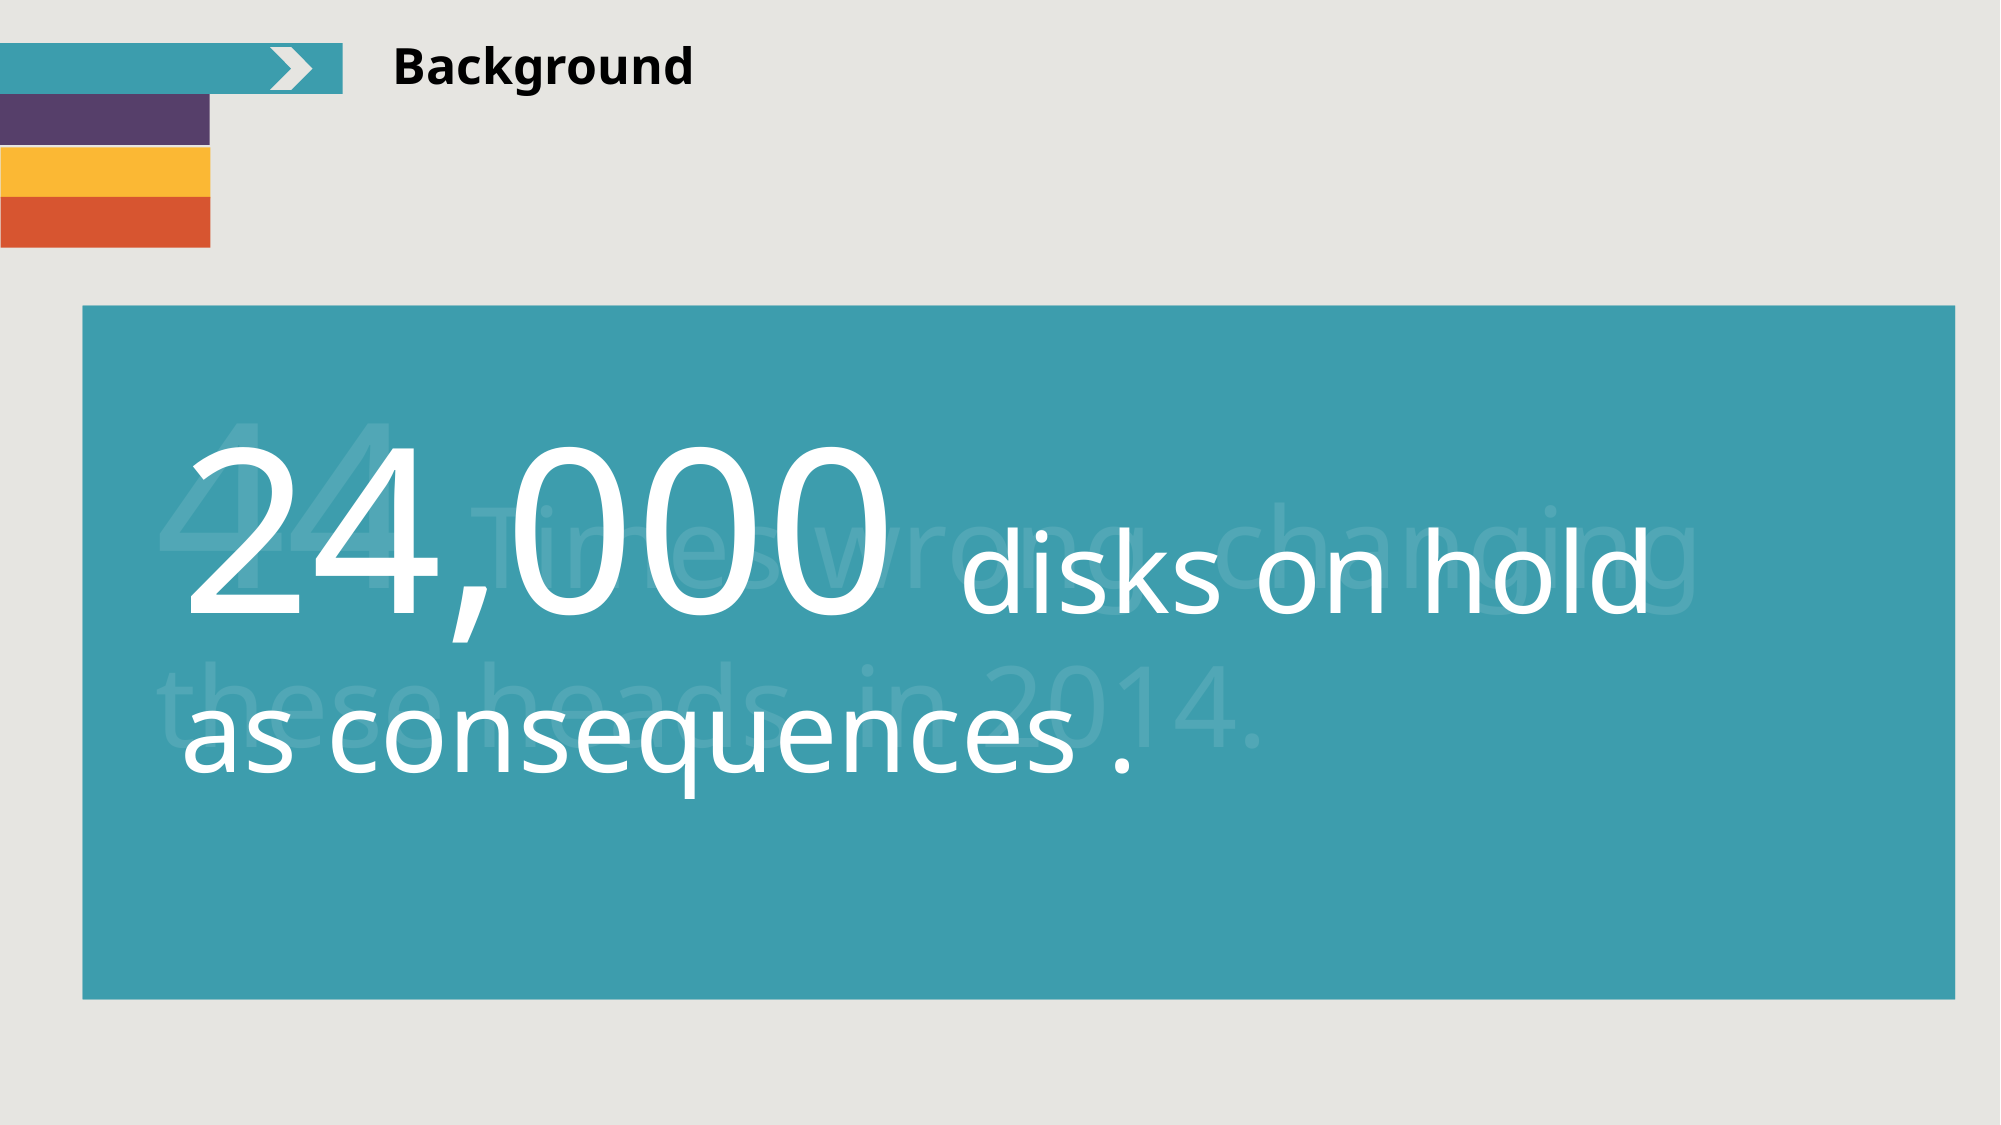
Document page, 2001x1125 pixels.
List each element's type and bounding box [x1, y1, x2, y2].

text_box [82, 305, 1956, 1000]
text_box [0, 27, 833, 248]
